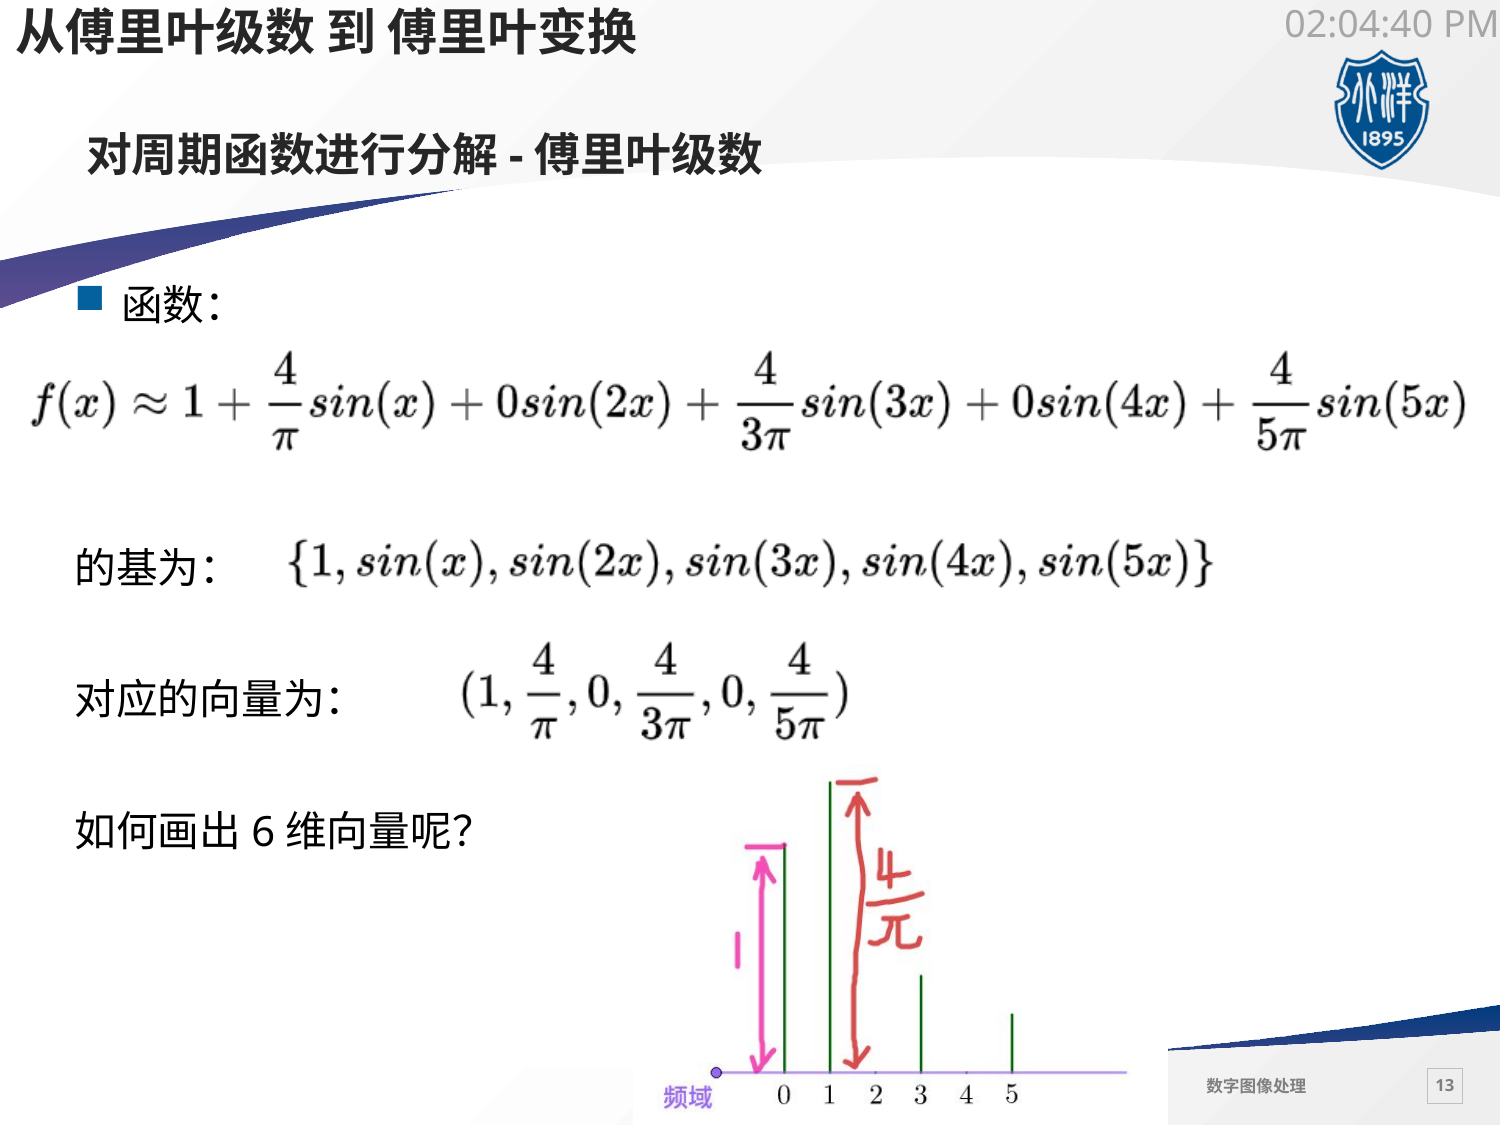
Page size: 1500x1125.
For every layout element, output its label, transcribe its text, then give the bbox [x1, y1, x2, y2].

list 函数： 的基为： 对应的向量为： 如何画出6维向量呢？ [59, 276, 1410, 332]
list 函数： 的基为： 对应的向量为： 如何画出6维向量呢？ [59, 482, 1410, 1017]
picture [632, 764, 1168, 1125]
list 从傅里叶级数 到 傅里叶变换 [0, 0, 838, 88]
picture [1321, 47, 1447, 172]
picture [454, 623, 863, 758]
picture [20, 332, 1474, 482]
title 对周期函数进行分解-傅里叶级数 [74, 112, 1425, 200]
picture [278, 517, 1221, 614]
